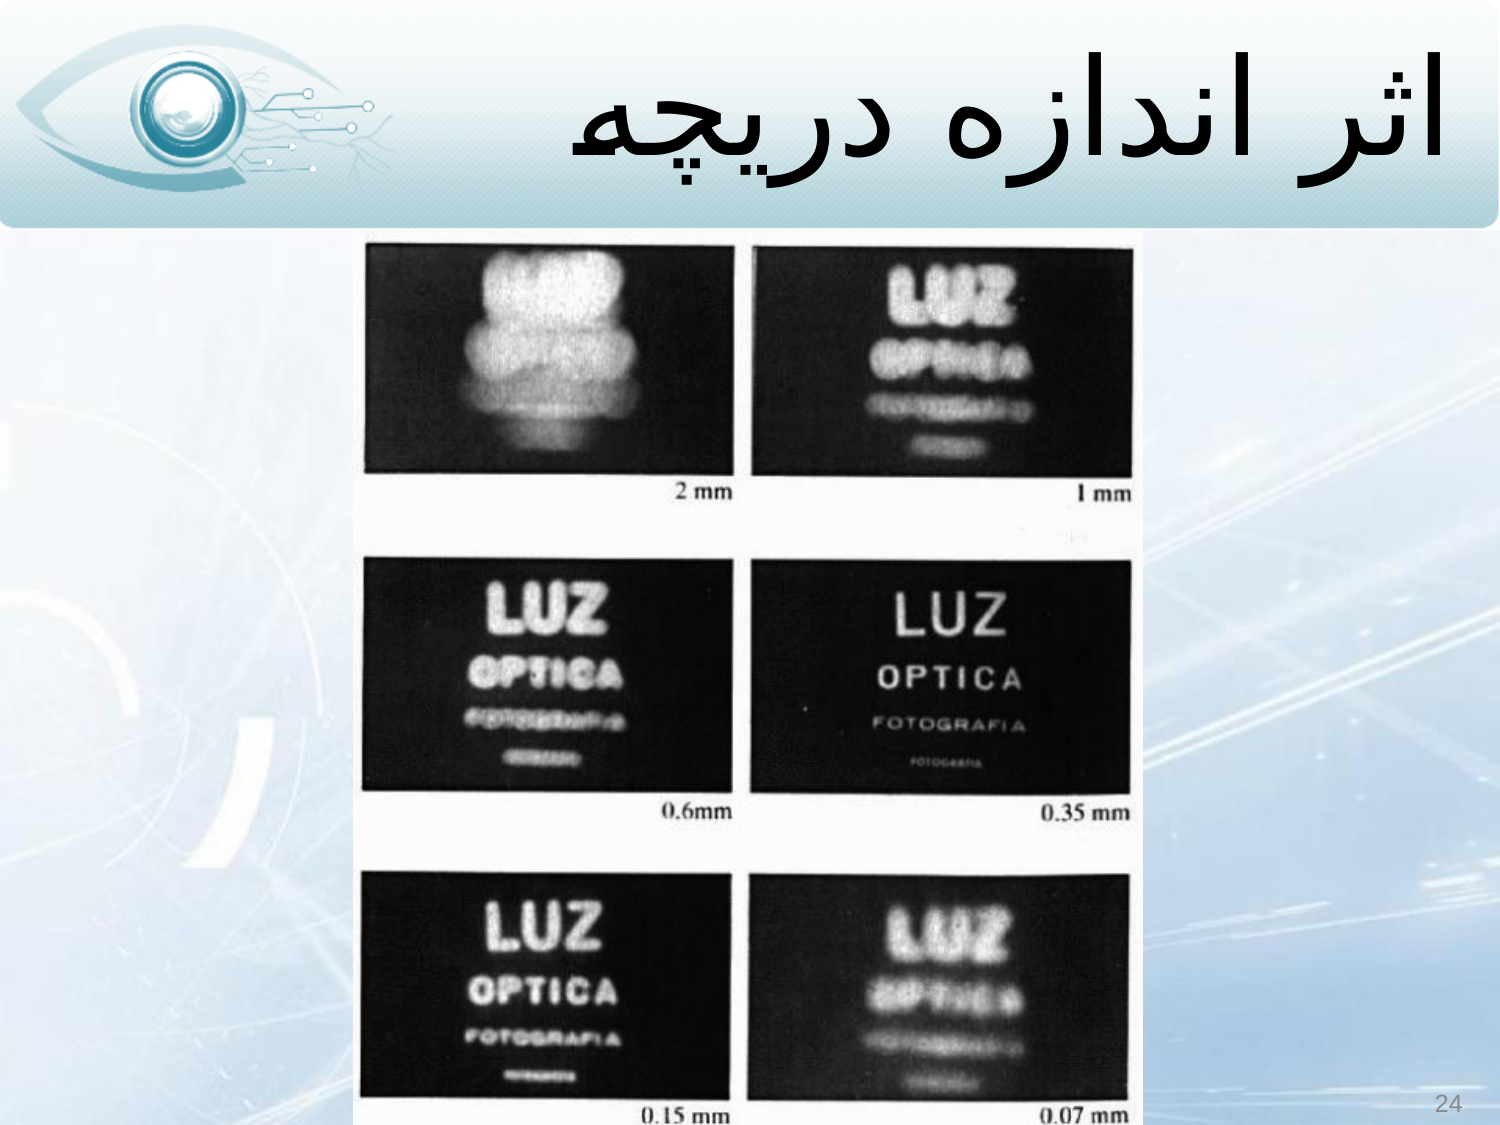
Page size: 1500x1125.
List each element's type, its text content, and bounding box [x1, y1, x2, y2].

picture [0, 230, 1500, 1125]
slide_number 24 [1149, 1072, 1478, 1125]
title اثر اندازه دریچه [0, 7, 1500, 195]
